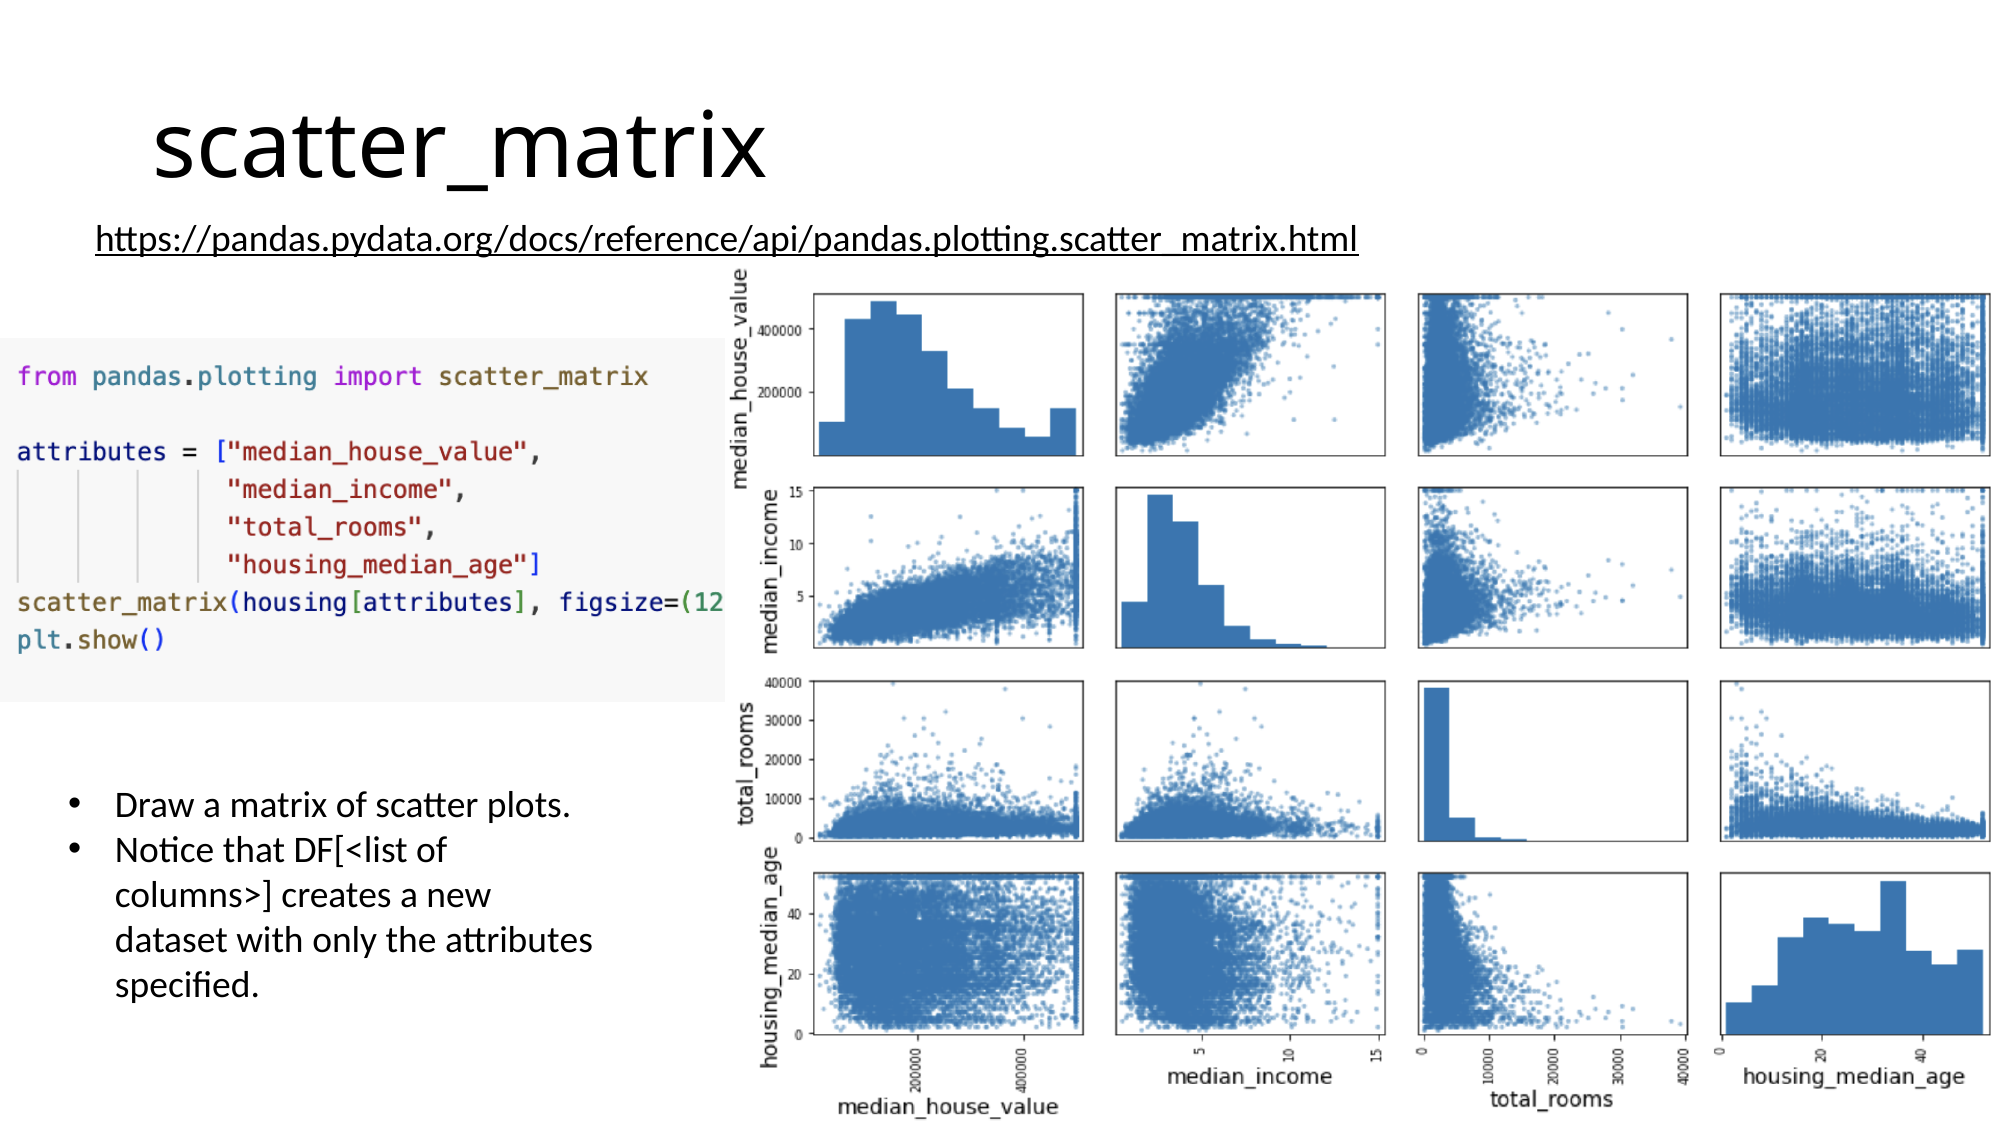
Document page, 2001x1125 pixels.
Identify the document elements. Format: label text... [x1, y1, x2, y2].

picture [0, 248, 2000, 1125]
text_box Draw a matrix of scatter plots. Notice that DF[<list of columns>] creates a new dataset with only the attributes specified. [53, 772, 609, 1013]
title scatter_matrix [137, 38, 1863, 248]
text_box https://pandas.pydata.org/docs/reference/api/pandas.plotting.scatter_matrix.html [80, 206, 1773, 266]
